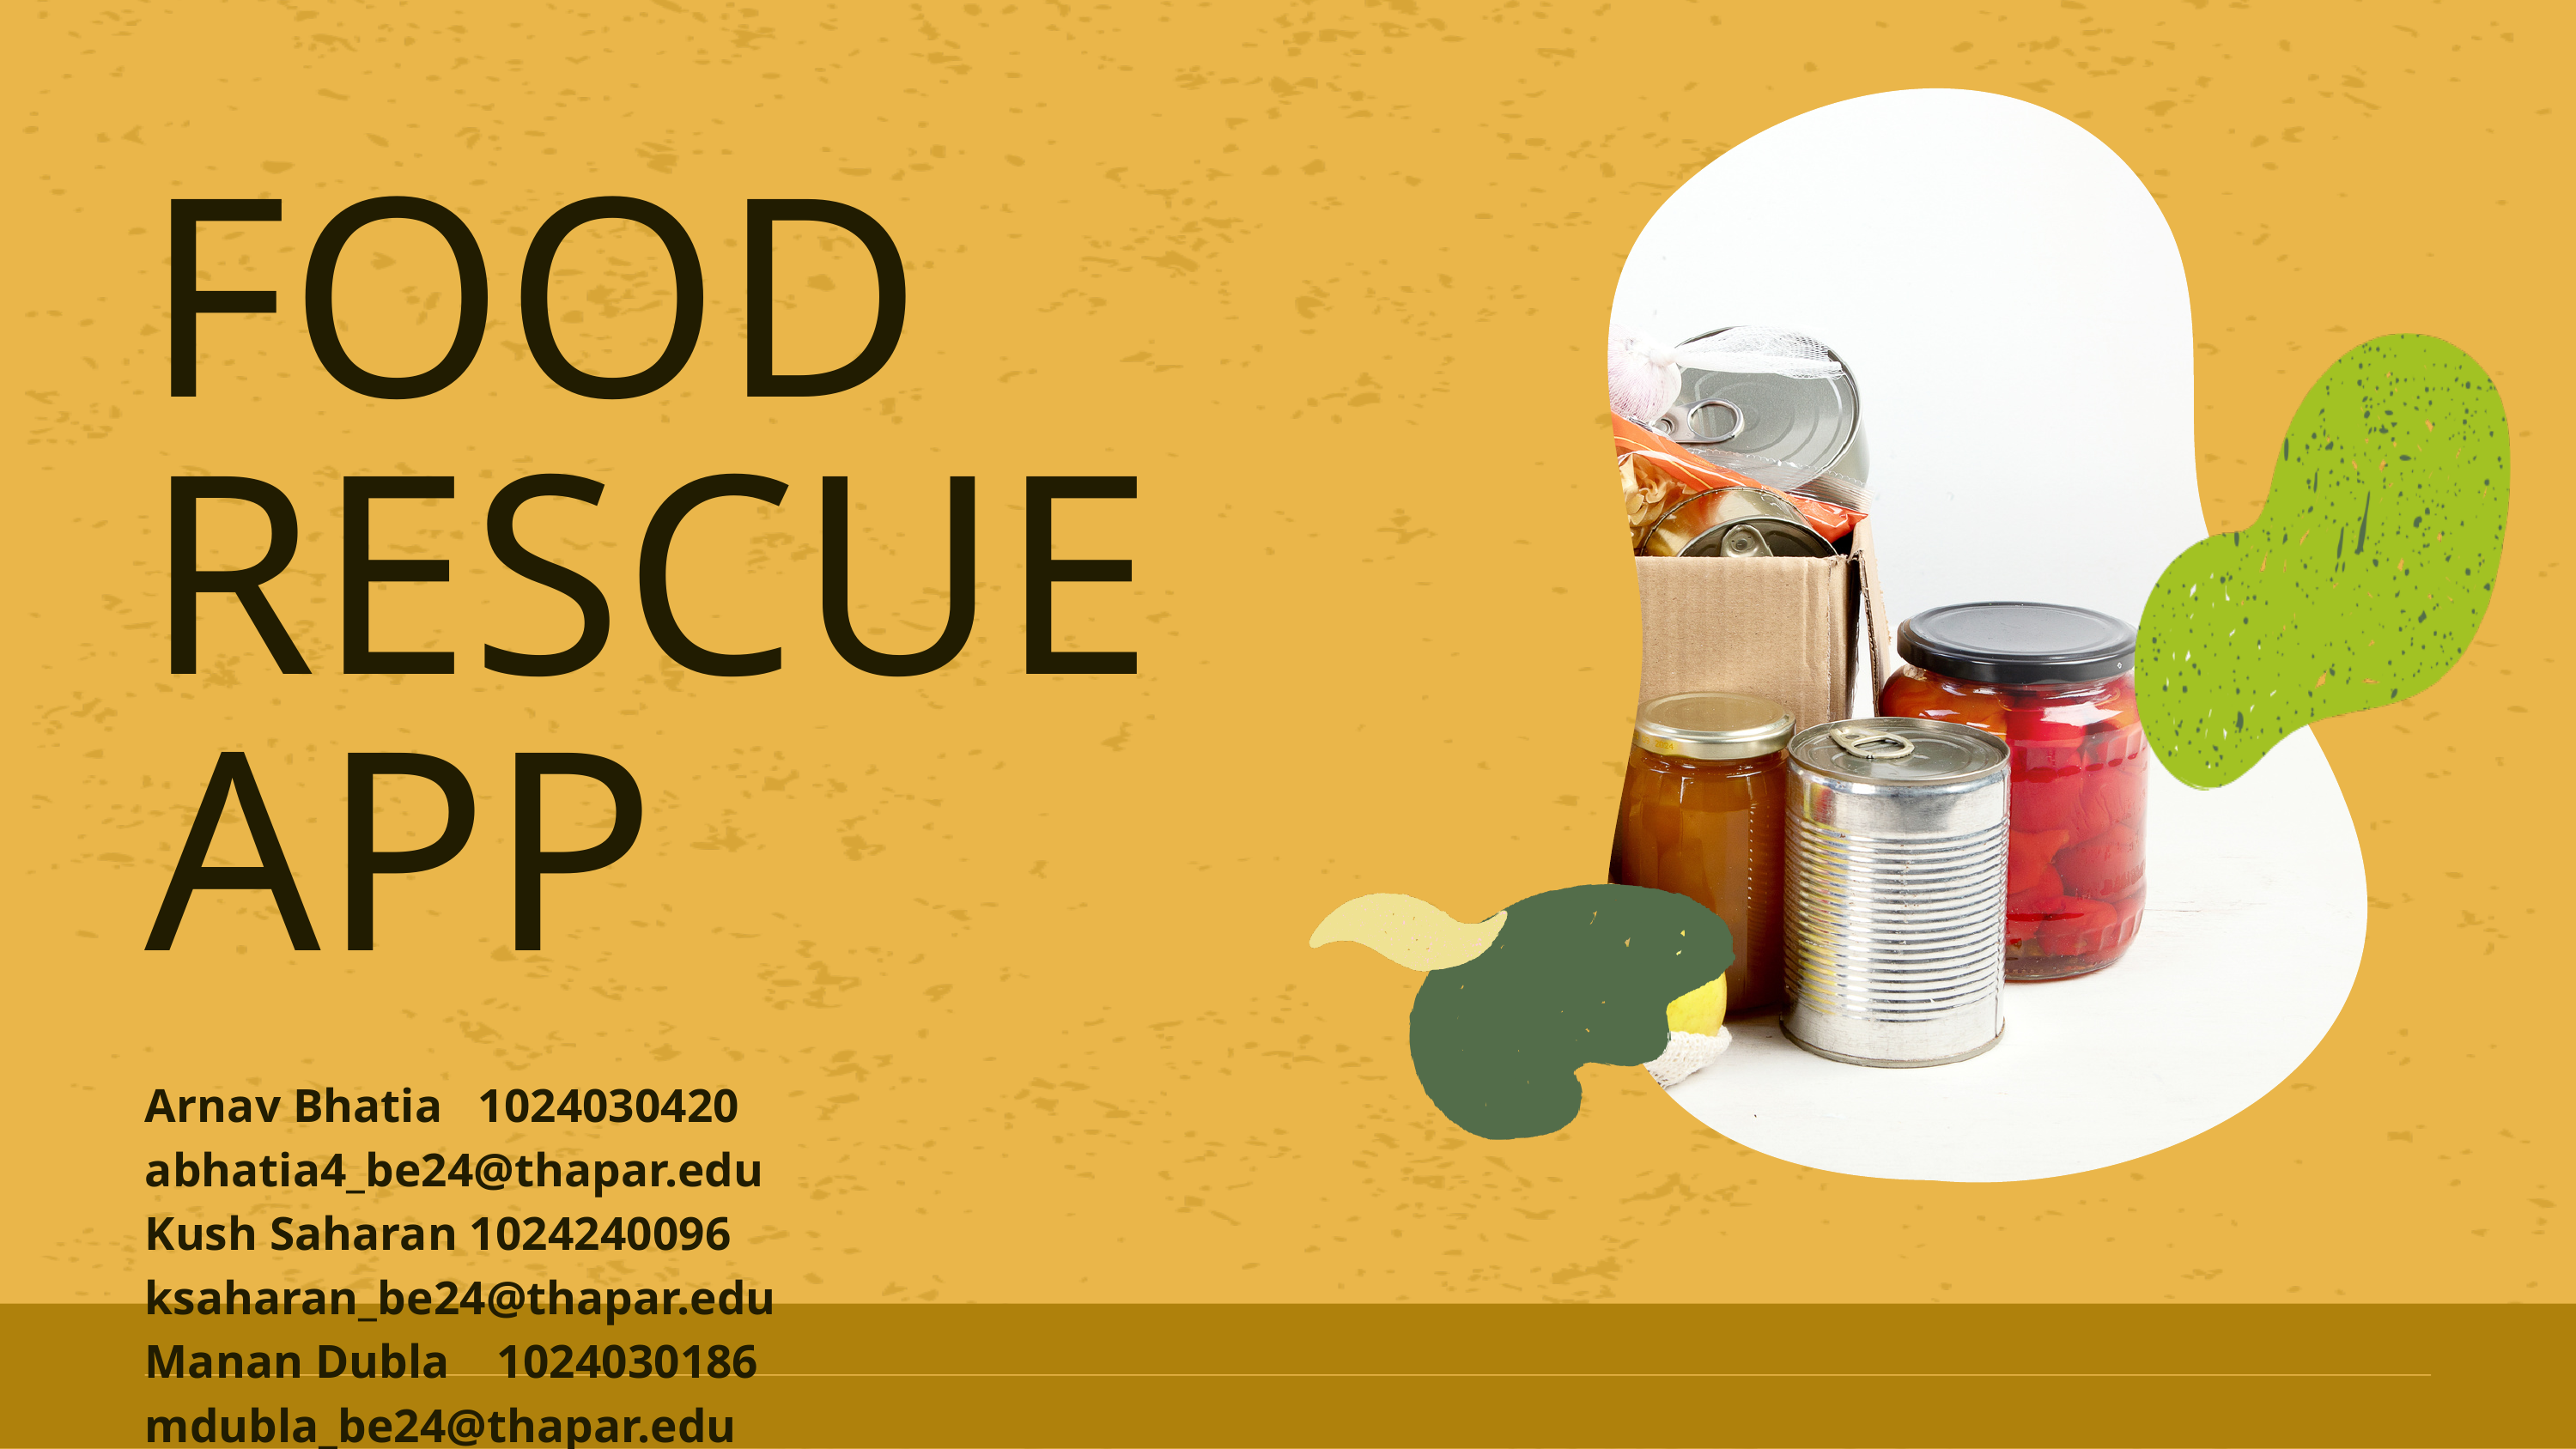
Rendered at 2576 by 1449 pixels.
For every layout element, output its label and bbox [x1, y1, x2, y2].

text_box [1605, 88, 2368, 1183]
text_box [0, 1303, 2576, 1449]
text_box [0, 0, 2576, 1303]
text_box [144, 144, 1289, 1253]
text_box [1407, 884, 1601, 1140]
text_box [1309, 893, 1508, 972]
text_box [2372, 333, 2511, 791]
